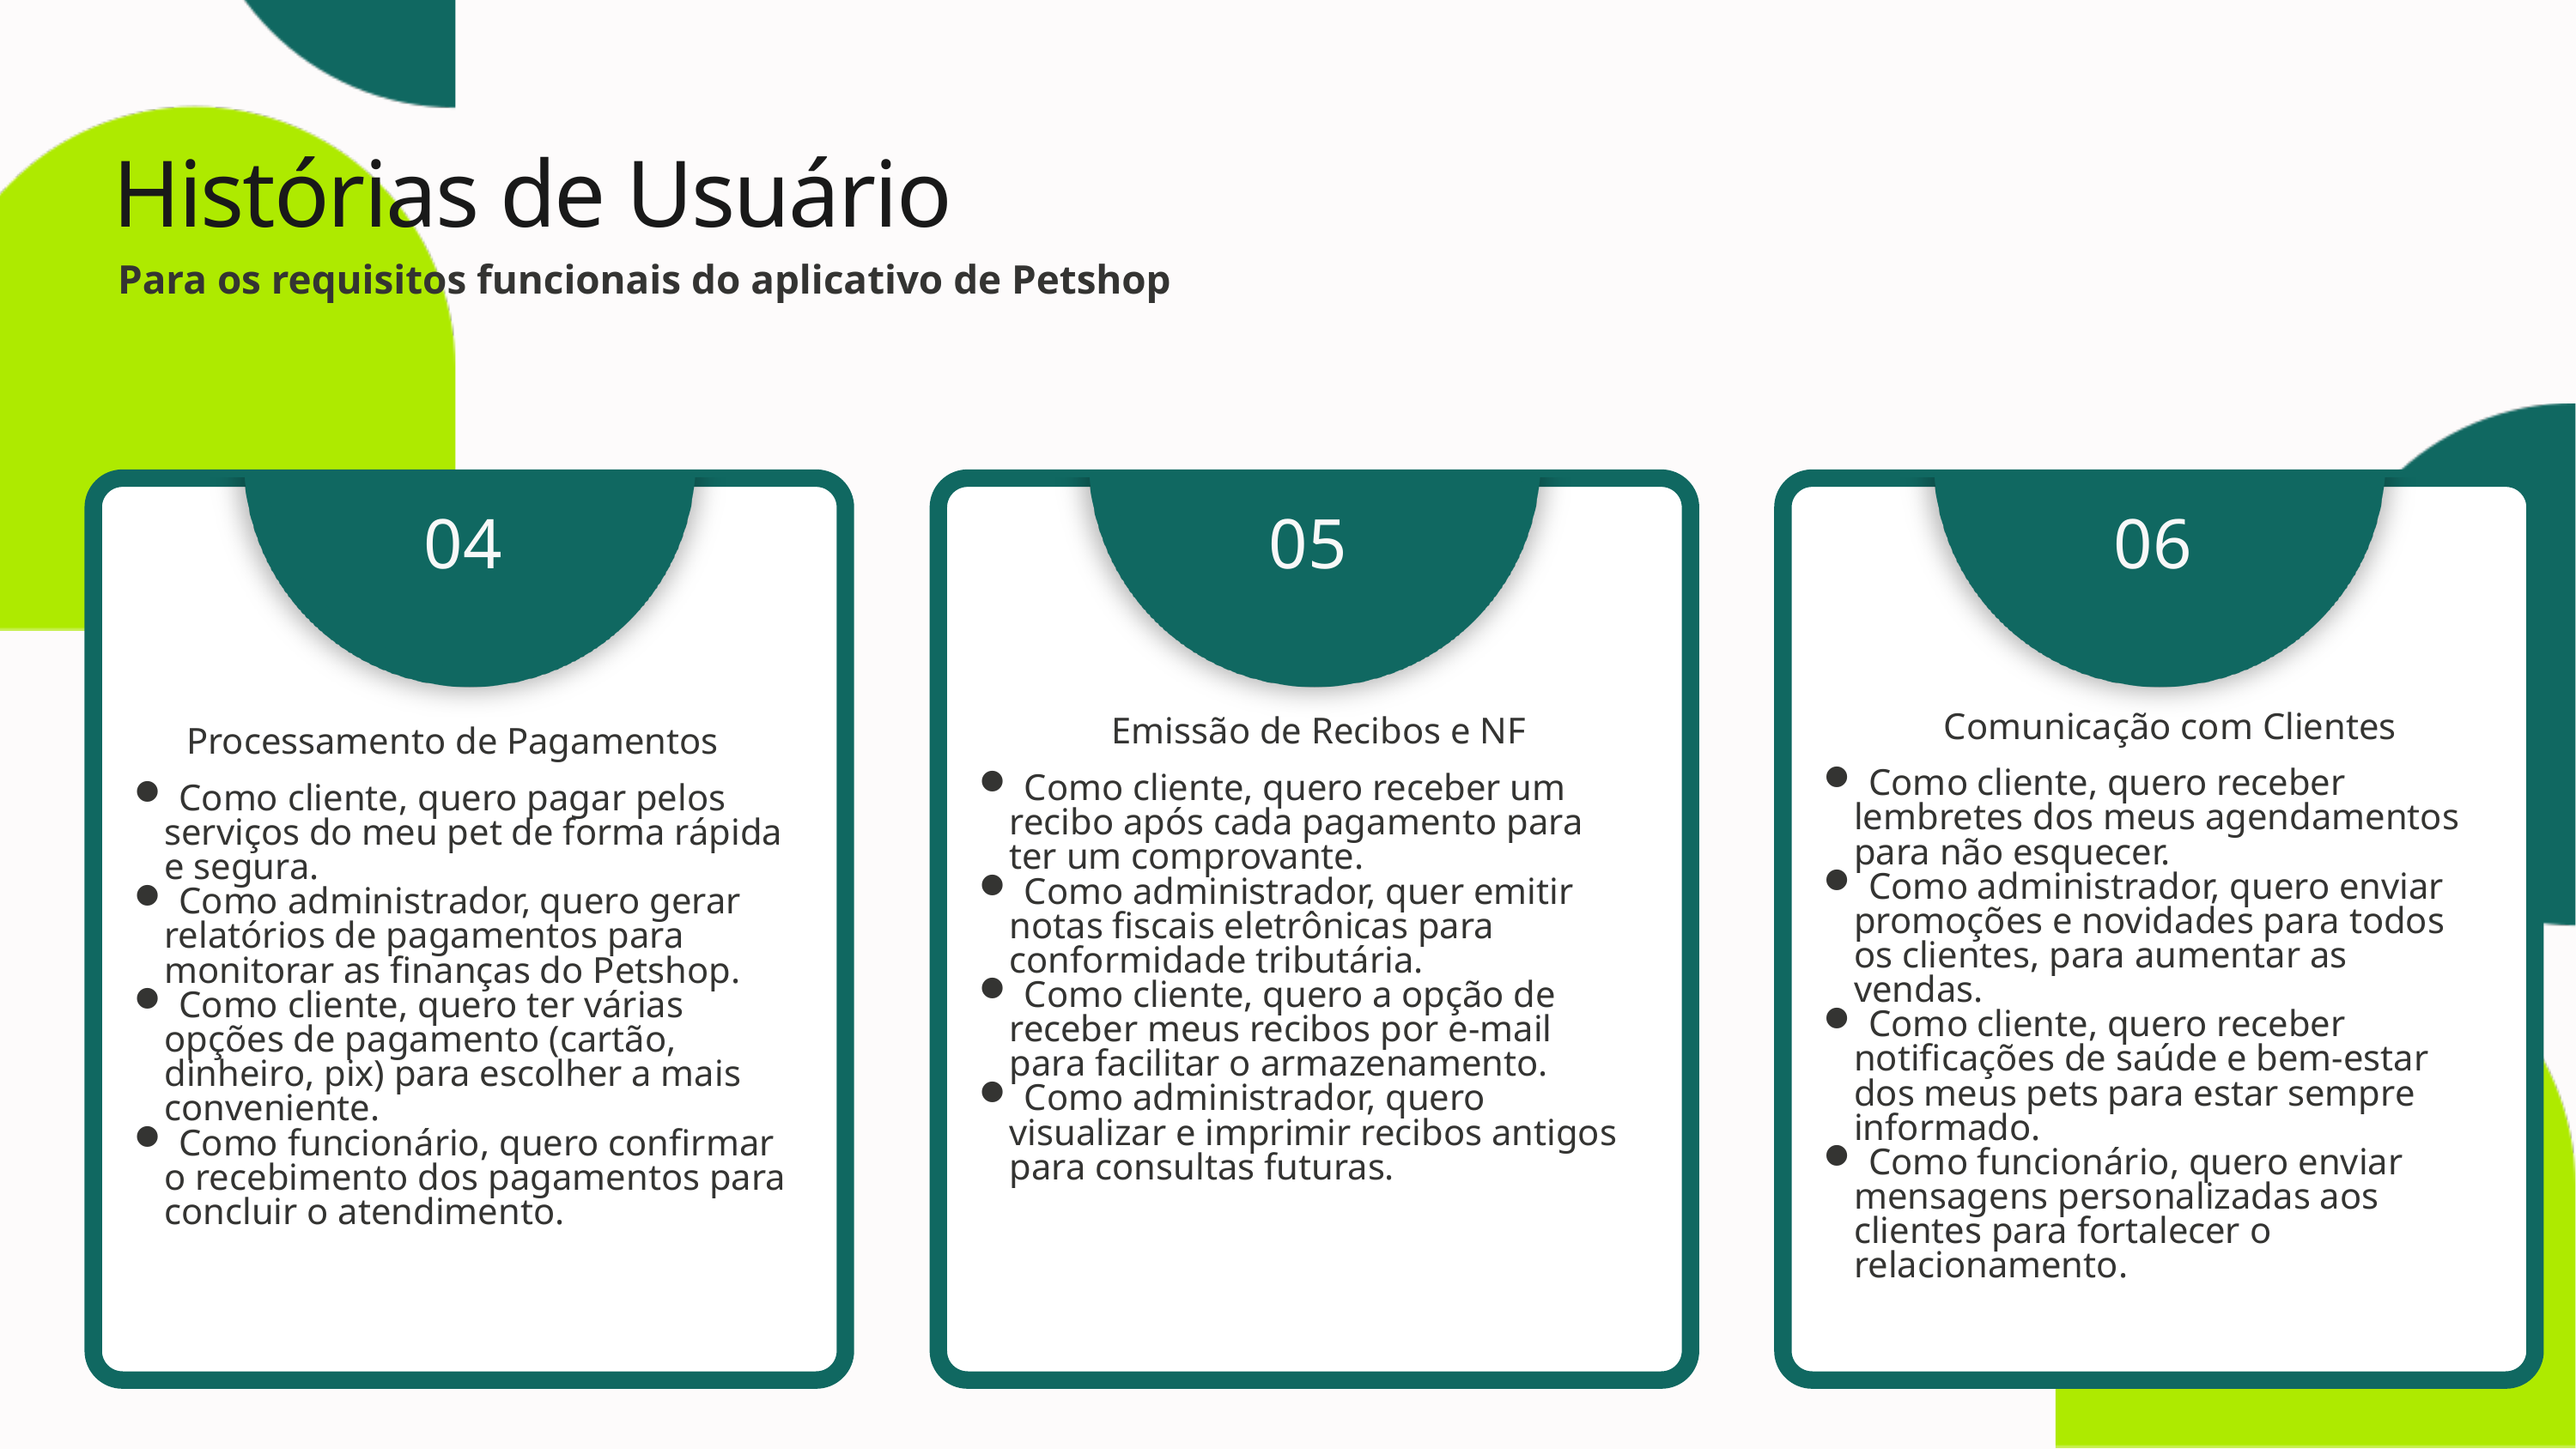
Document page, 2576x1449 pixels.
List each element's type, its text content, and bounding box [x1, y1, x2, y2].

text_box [93, 477, 846, 1395]
text_box [2055, 403, 2576, 1448]
text_box [0, 0, 456, 631]
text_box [938, 477, 1691, 1395]
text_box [1783, 477, 2536, 1395]
text_box Para os requisitos funcionais do aplicativo de Petshop [118, 242, 1619, 302]
text_box Histórias de Usuário [112, 117, 1150, 246]
